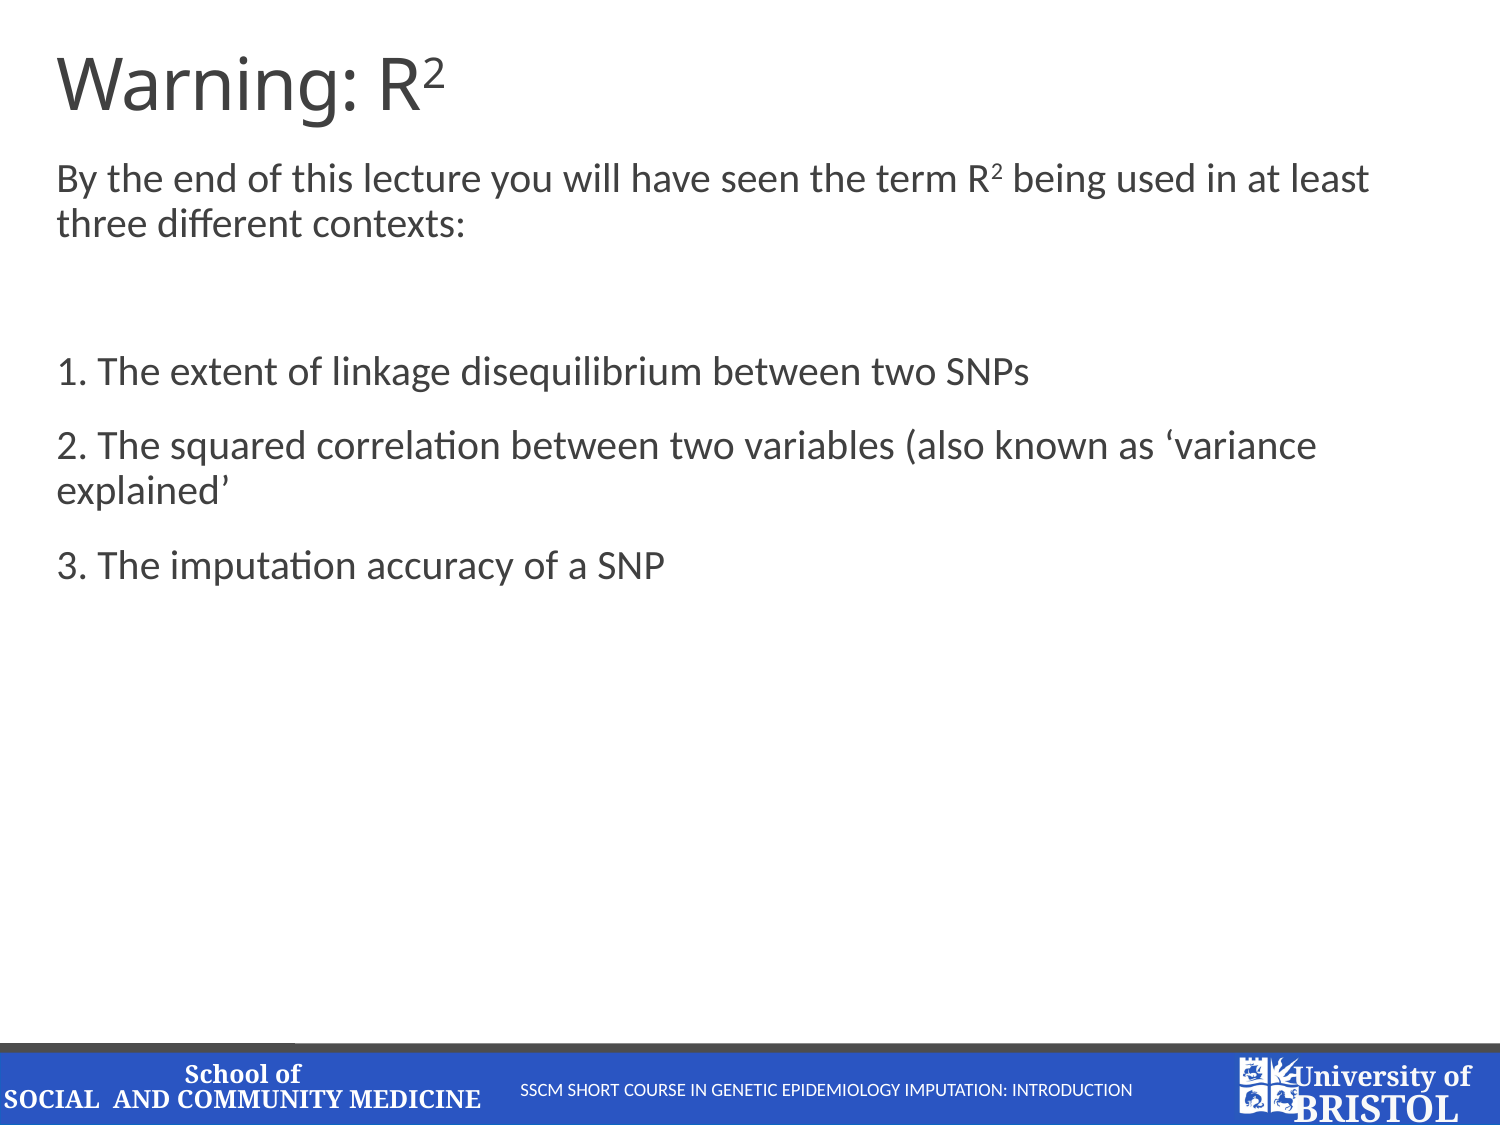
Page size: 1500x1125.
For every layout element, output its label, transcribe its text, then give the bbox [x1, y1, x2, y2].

list By the end of this lecture you will have seen the term R2 being used in at least three different contexts: 1. The extent of linkage disequilibrium between two SNPs 2. The squared correlation between two variables (also known as ‘variance explained’ 3. The imputation accuracy of a SNP [41, 149, 1459, 1035]
title Warning: R2 [41, 7, 1459, 133]
picture [1234, 1053, 1301, 1120]
footer SSCM Short Course in Genetic Epidemiology Imputation: Introduction [476, 1058, 1177, 1119]
